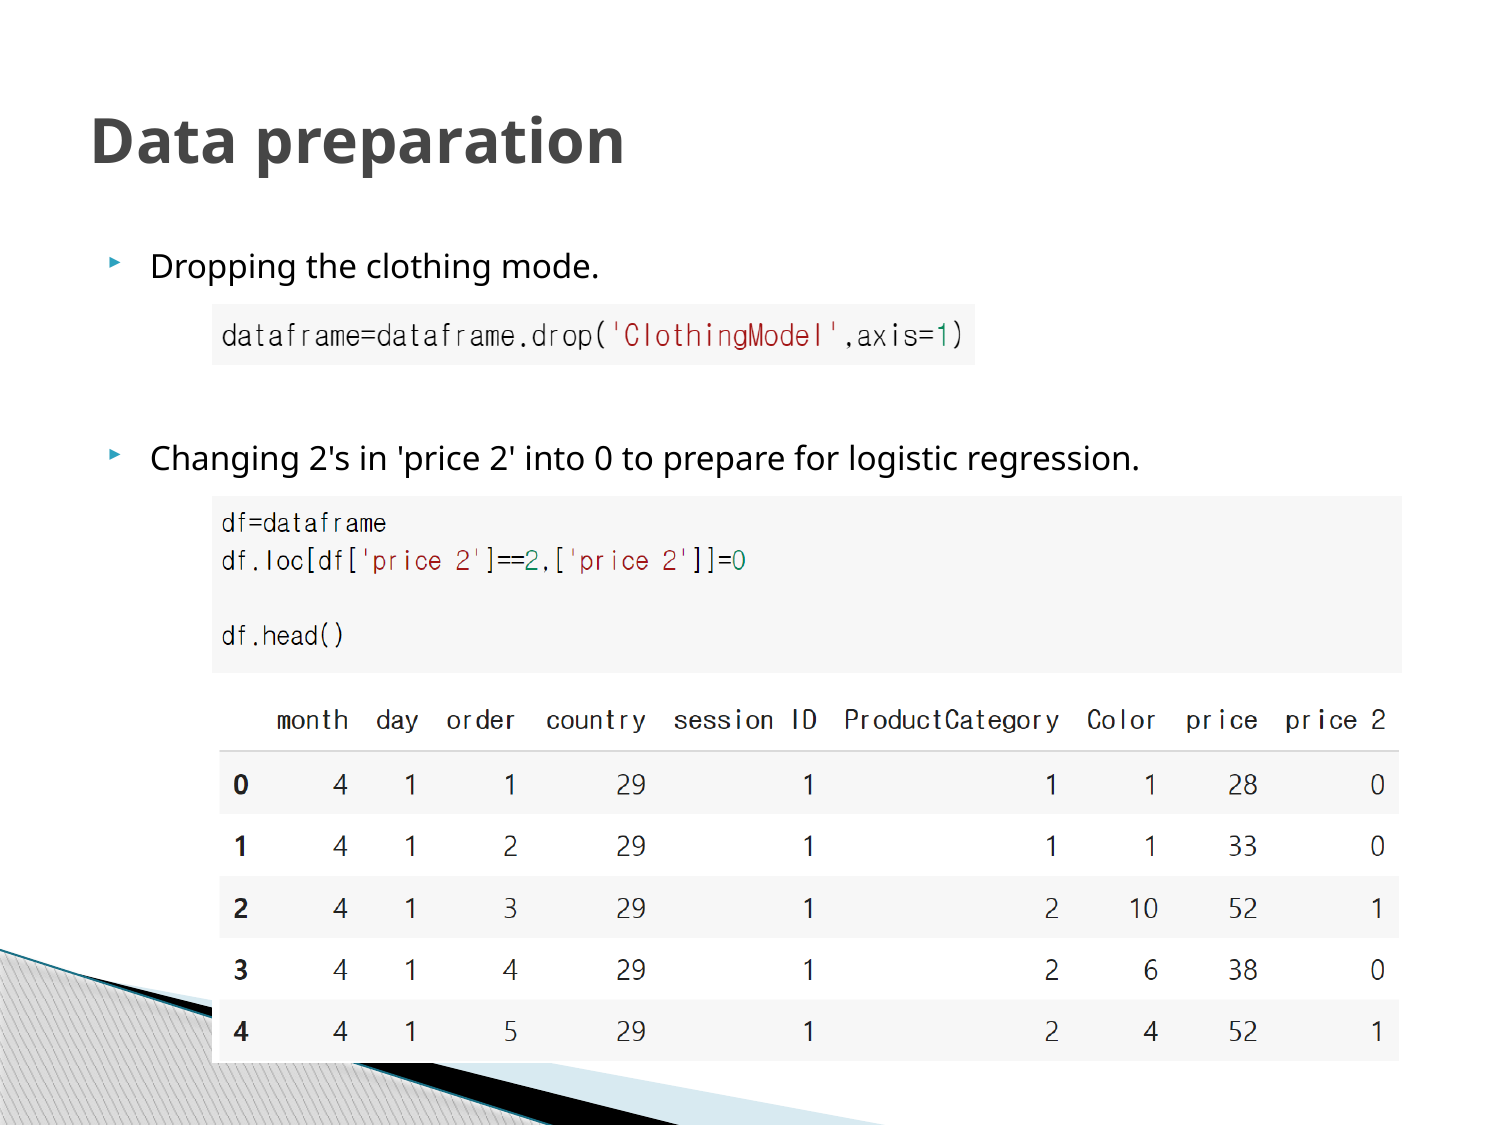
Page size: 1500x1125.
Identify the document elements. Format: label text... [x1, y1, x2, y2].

title Data preparation [75, 45, 1425, 233]
picture [212, 304, 976, 365]
list Dropping the clothing mode. Changing 2's in 'price 2' into 0 to prepare for logistic regression. [75, 237, 1425, 986]
picture [212, 495, 1402, 1063]
